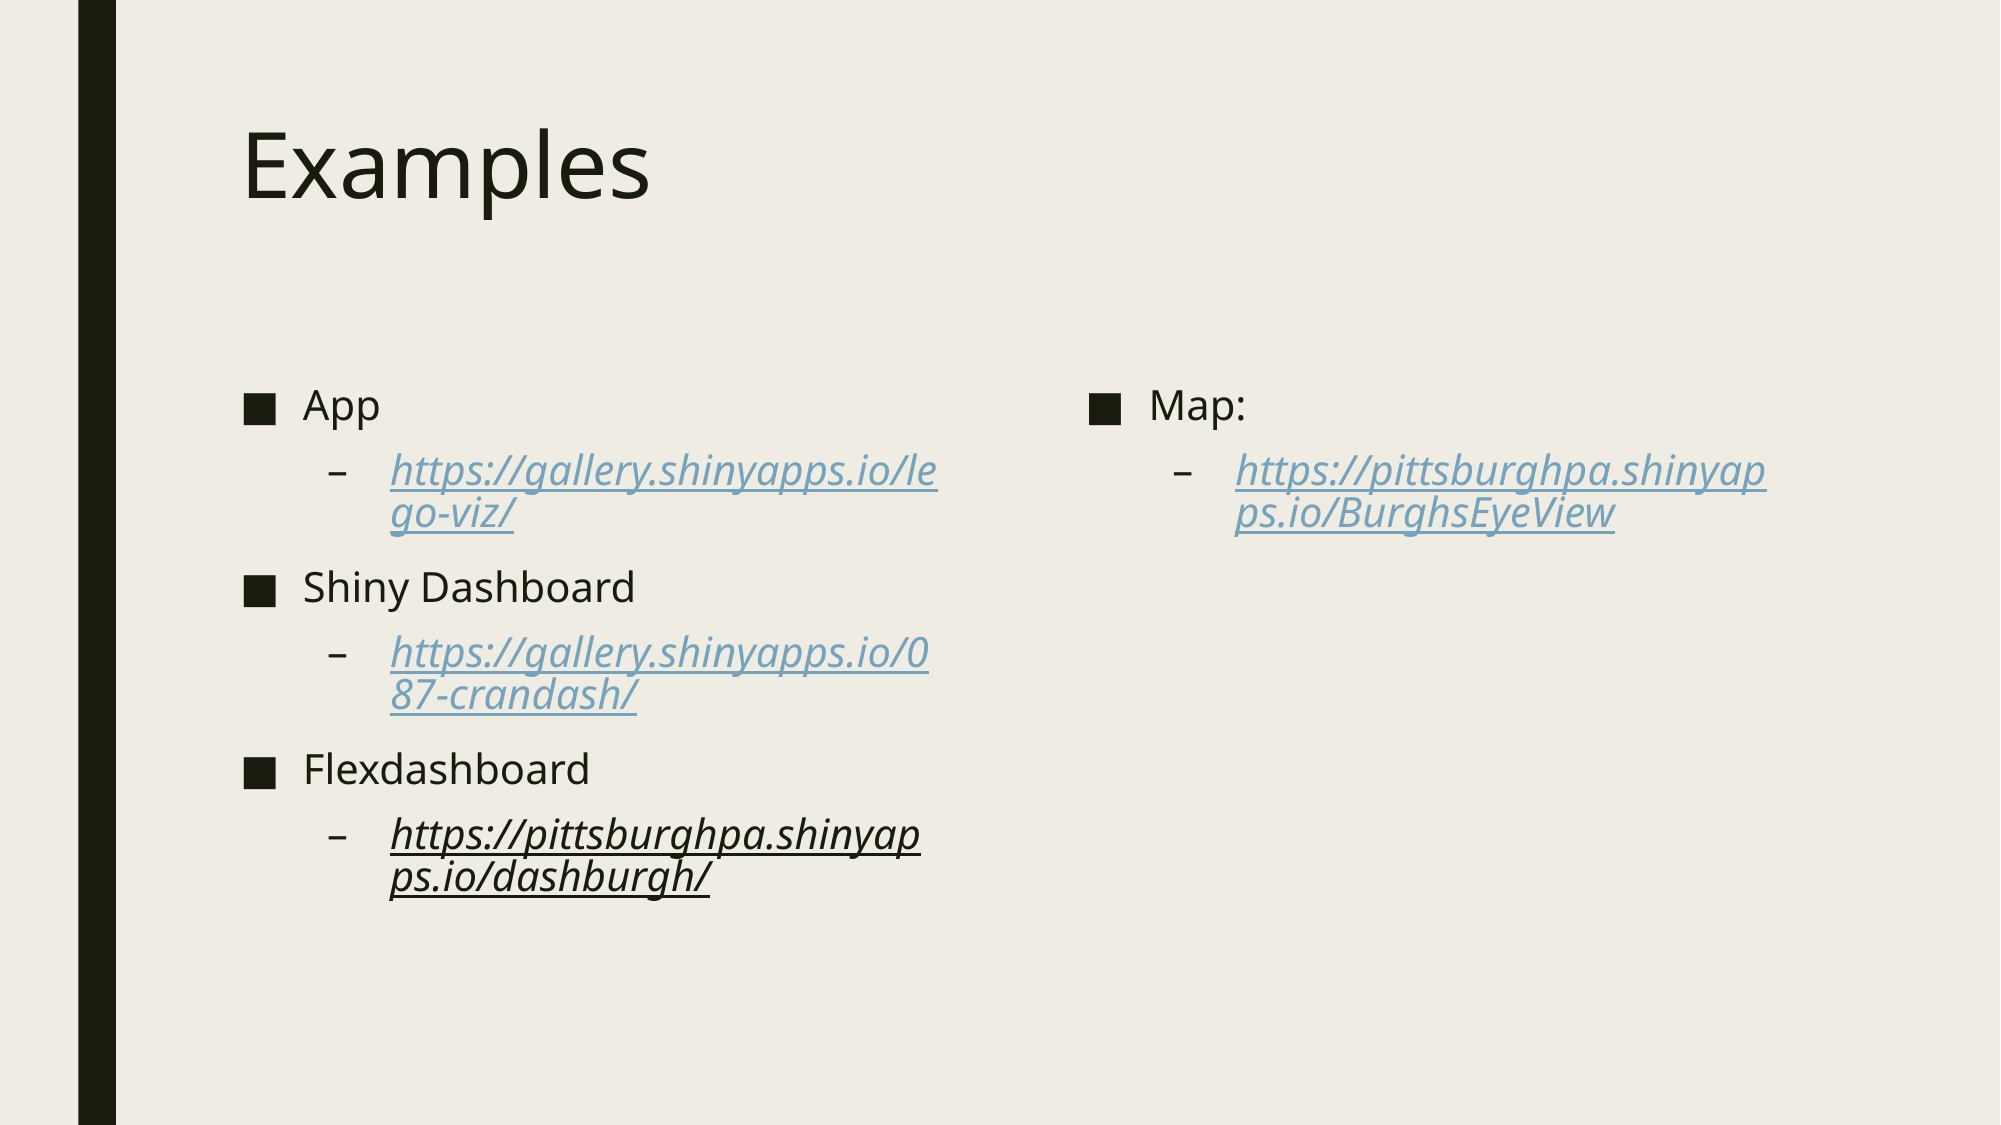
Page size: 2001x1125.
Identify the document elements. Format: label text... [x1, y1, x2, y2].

list Map: https://pittsburghpa.shinyapps.io/BurghsEyeView [1070, 375, 1801, 963]
title Examples [225, 112, 1800, 357]
list App https://gallery.shinyapps.io/lego-viz/ Shiny Dashboard https://gallery.shinyapps.io/087-crandash/ Flexdashboard https://pittsburghpa.shinyapps.io/dashburgh/ [225, 375, 955, 963]
